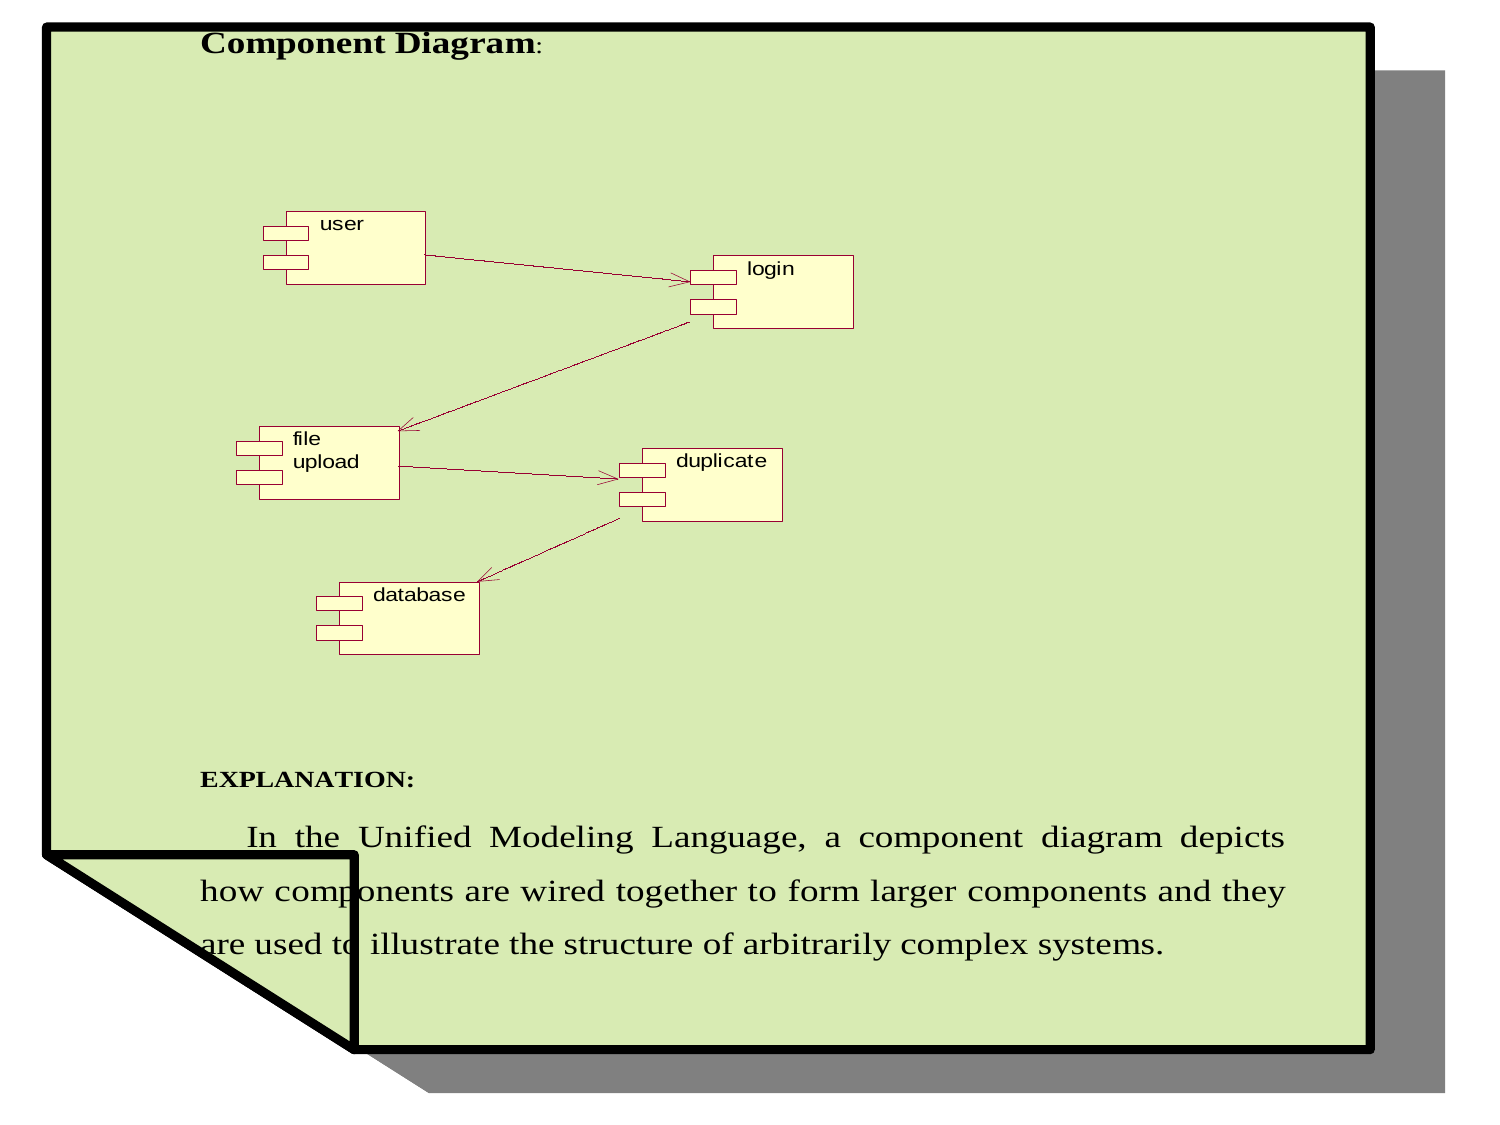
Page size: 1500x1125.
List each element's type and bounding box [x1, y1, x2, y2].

picture [199, 24, 1288, 1125]
